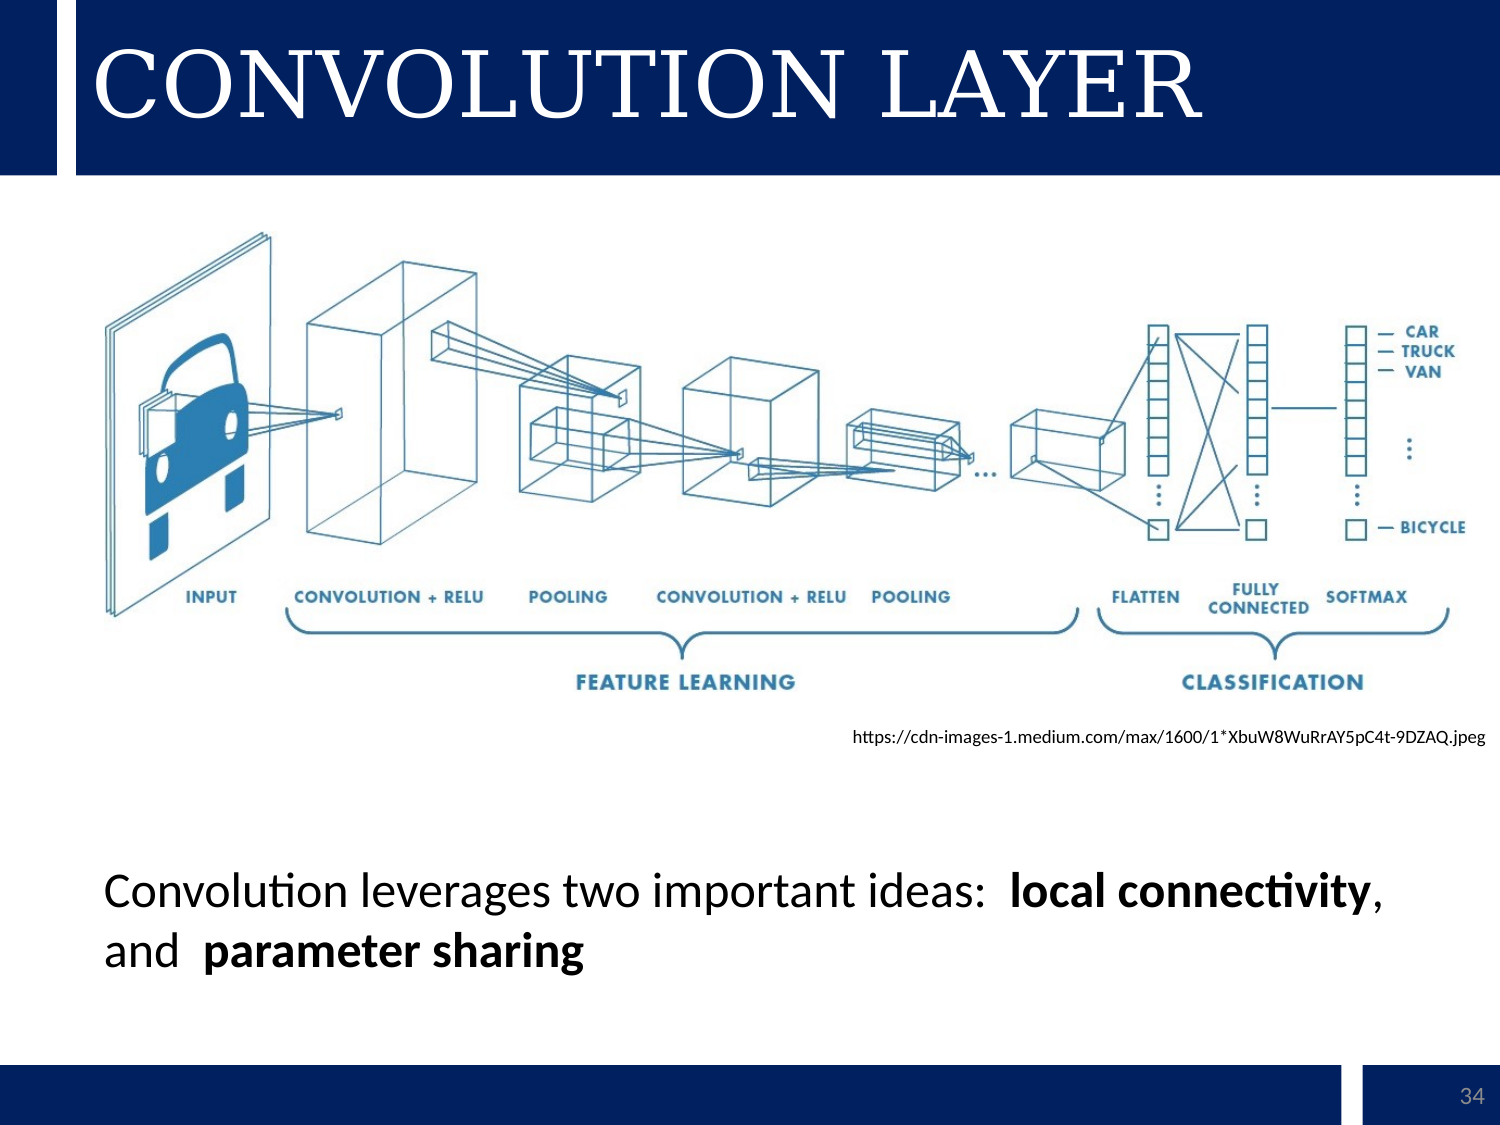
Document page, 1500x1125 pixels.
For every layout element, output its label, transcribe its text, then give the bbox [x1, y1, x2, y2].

slide_number 34 [1362, 1065, 1500, 1125]
title CONVOLUTION LAYER [76, 0, 1500, 176]
text_box https://cdn-images-1.medium.com/max/1600/1*XbuW8WuRrAY5pC4t-9DZAQ.jpeg [462, 716, 1500, 755]
text_box Convolution leverages two important ideas: local connectivity, and parameter sharing [89, 849, 1465, 985]
footer [0, 1065, 1342, 1125]
picture [104, 231, 1467, 692]
